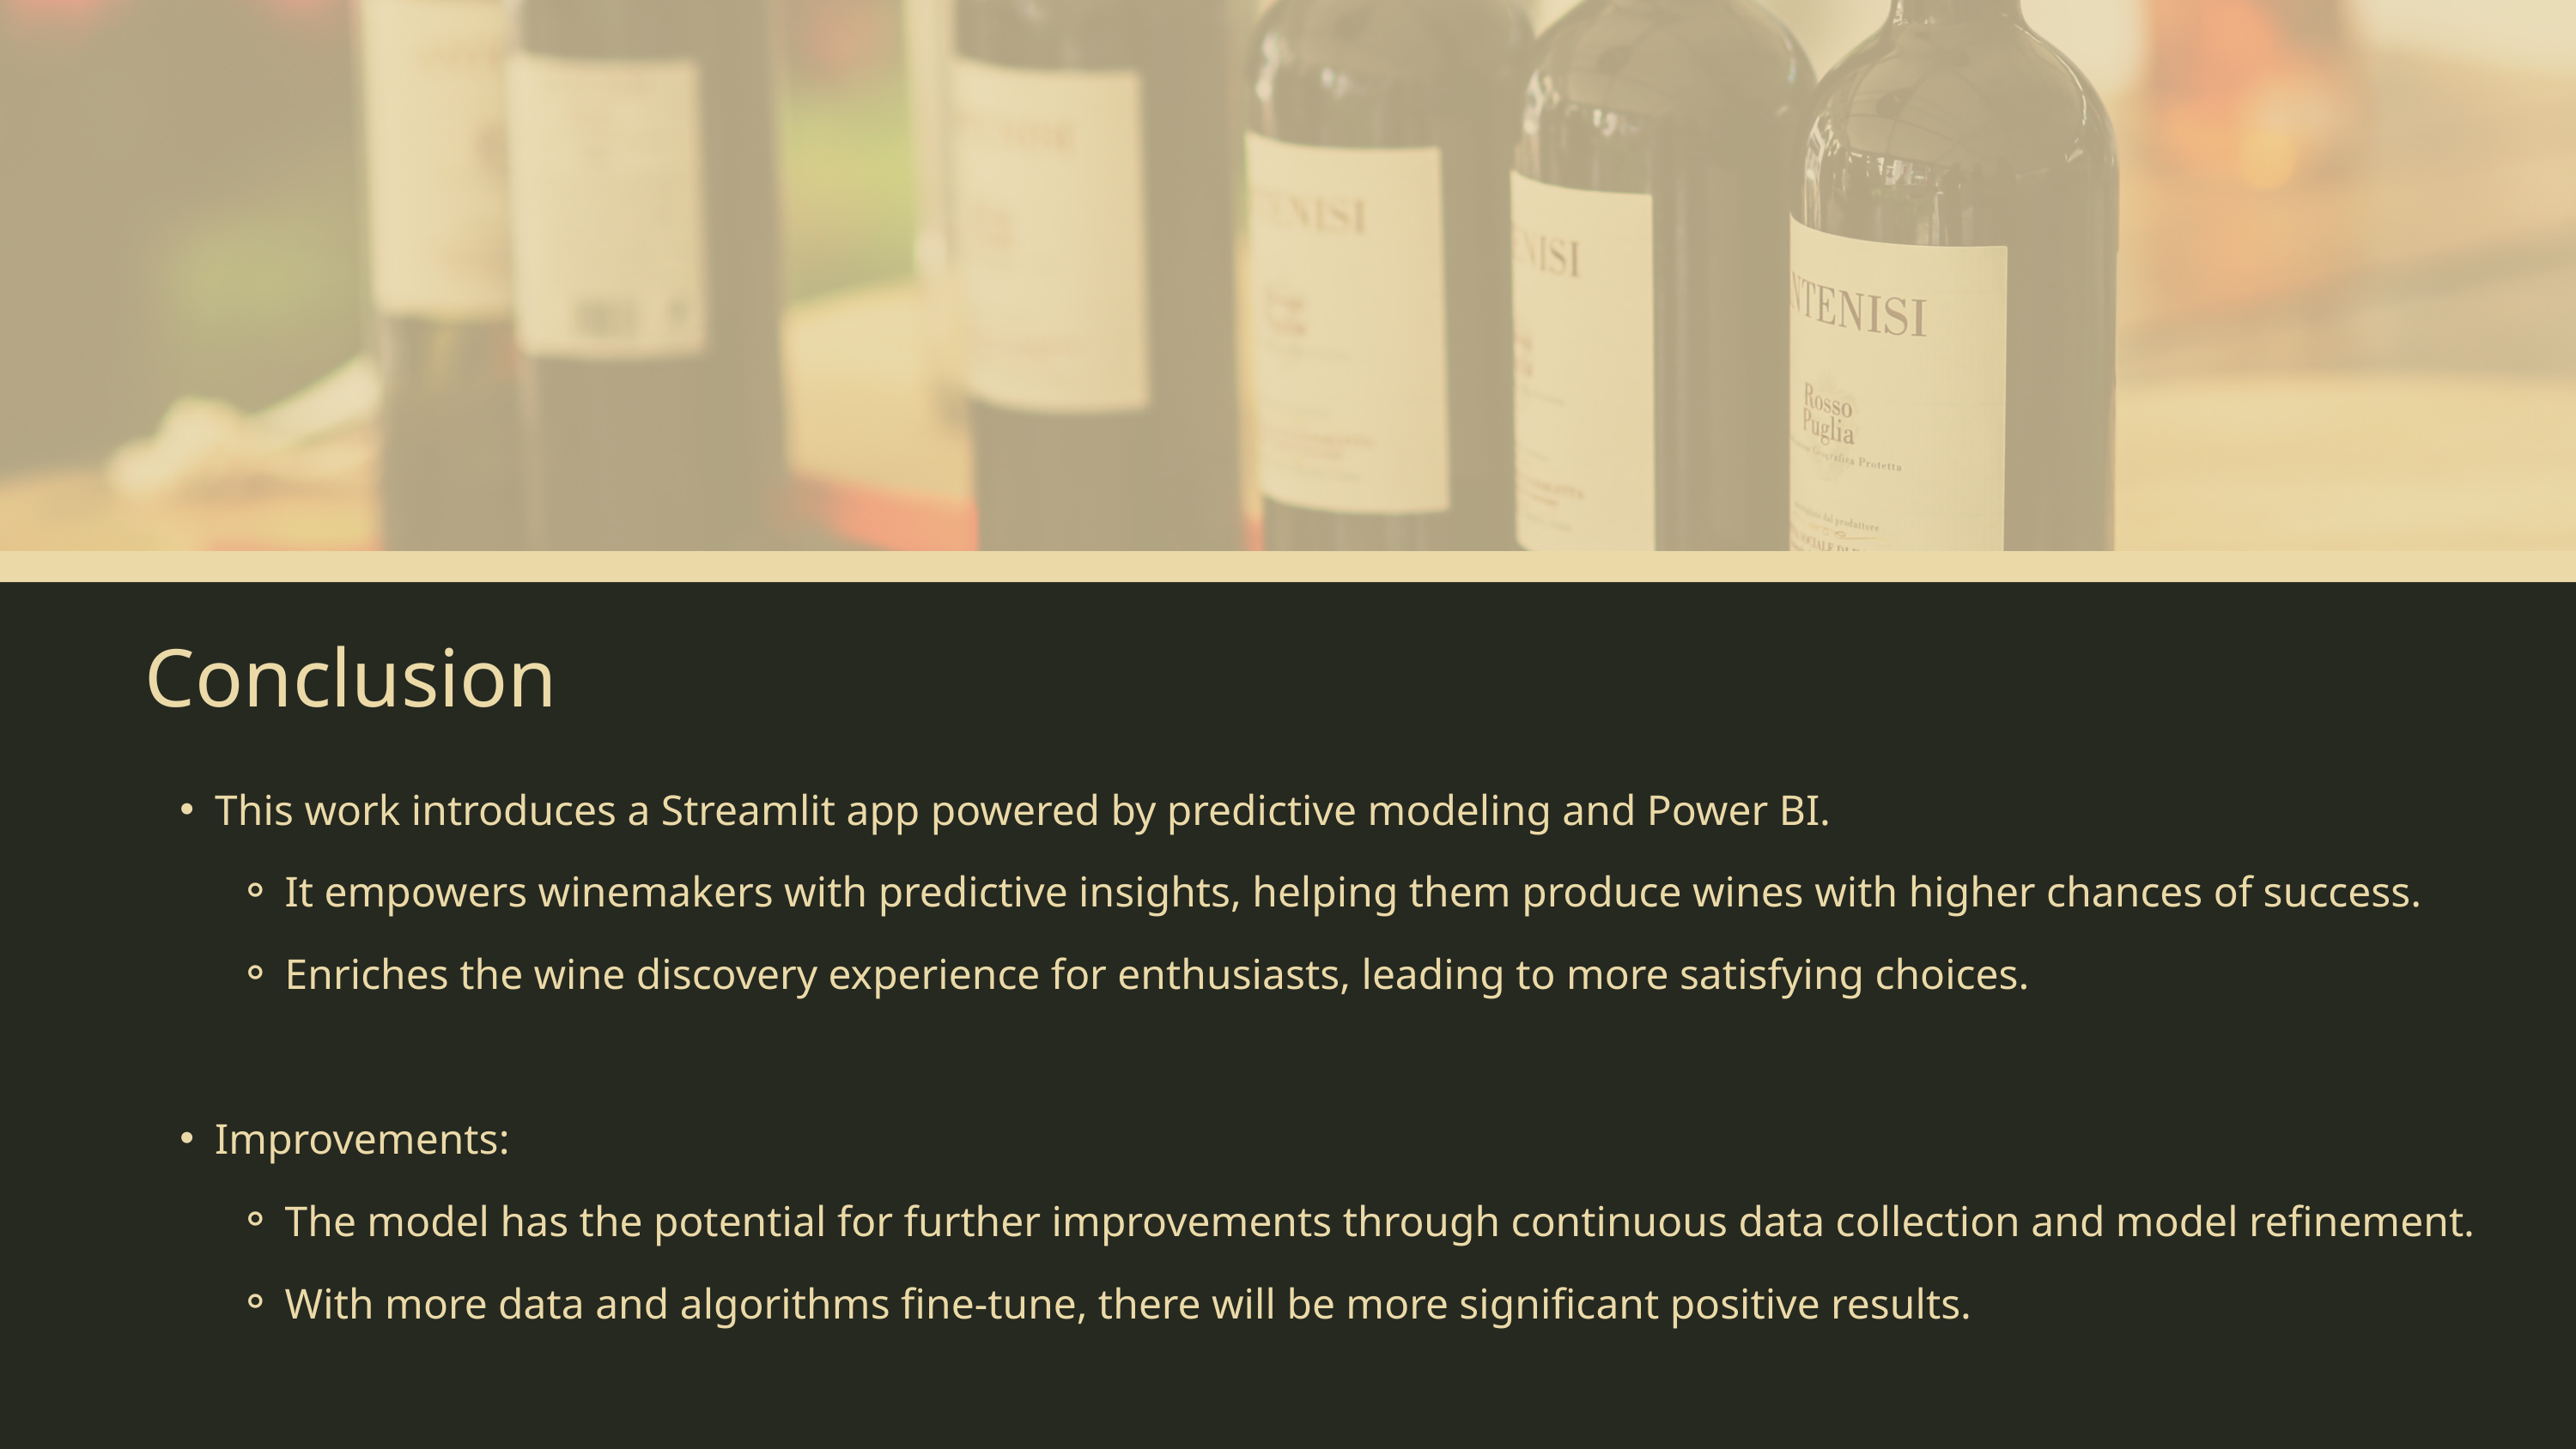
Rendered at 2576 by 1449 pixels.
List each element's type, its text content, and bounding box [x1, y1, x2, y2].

text_box [0, 551, 2576, 583]
text_box This work introduces a Streamlit app powered by predictive modeling and Power BI. It empowers winemakers with predictive insights, helping them produce wines with higher chances of success. Enriches the wine discovery experience for enthusiasts, leading to more satisfying choices. Improvements: The model has the potential for further improvements through continuous data collection and model refinement. With more data and algorithms fine-tune, there will be more significant positive results. [144, 750, 2555, 1327]
text_box Conclusion [144, 610, 1552, 724]
text_box [0, 0, 2576, 551]
